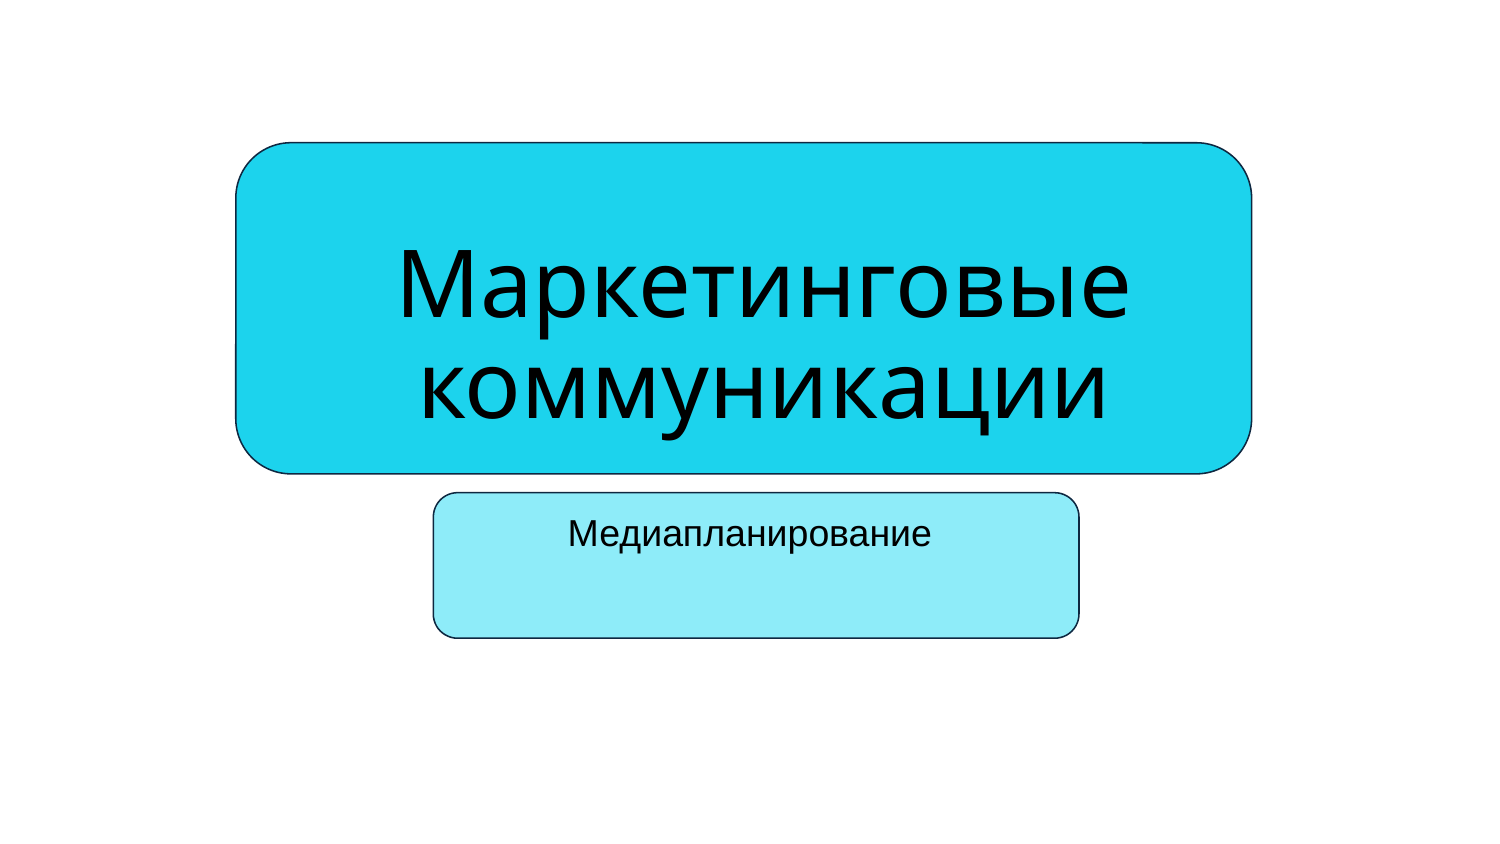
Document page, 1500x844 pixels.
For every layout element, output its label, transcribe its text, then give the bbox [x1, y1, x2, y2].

text_box [242, 445, 1245, 474]
title Маркетинговые коммуникации [65, 107, 1463, 445]
text_box [435, 492, 1078, 508]
subtitle Медиапланирование [51, 508, 1449, 639]
